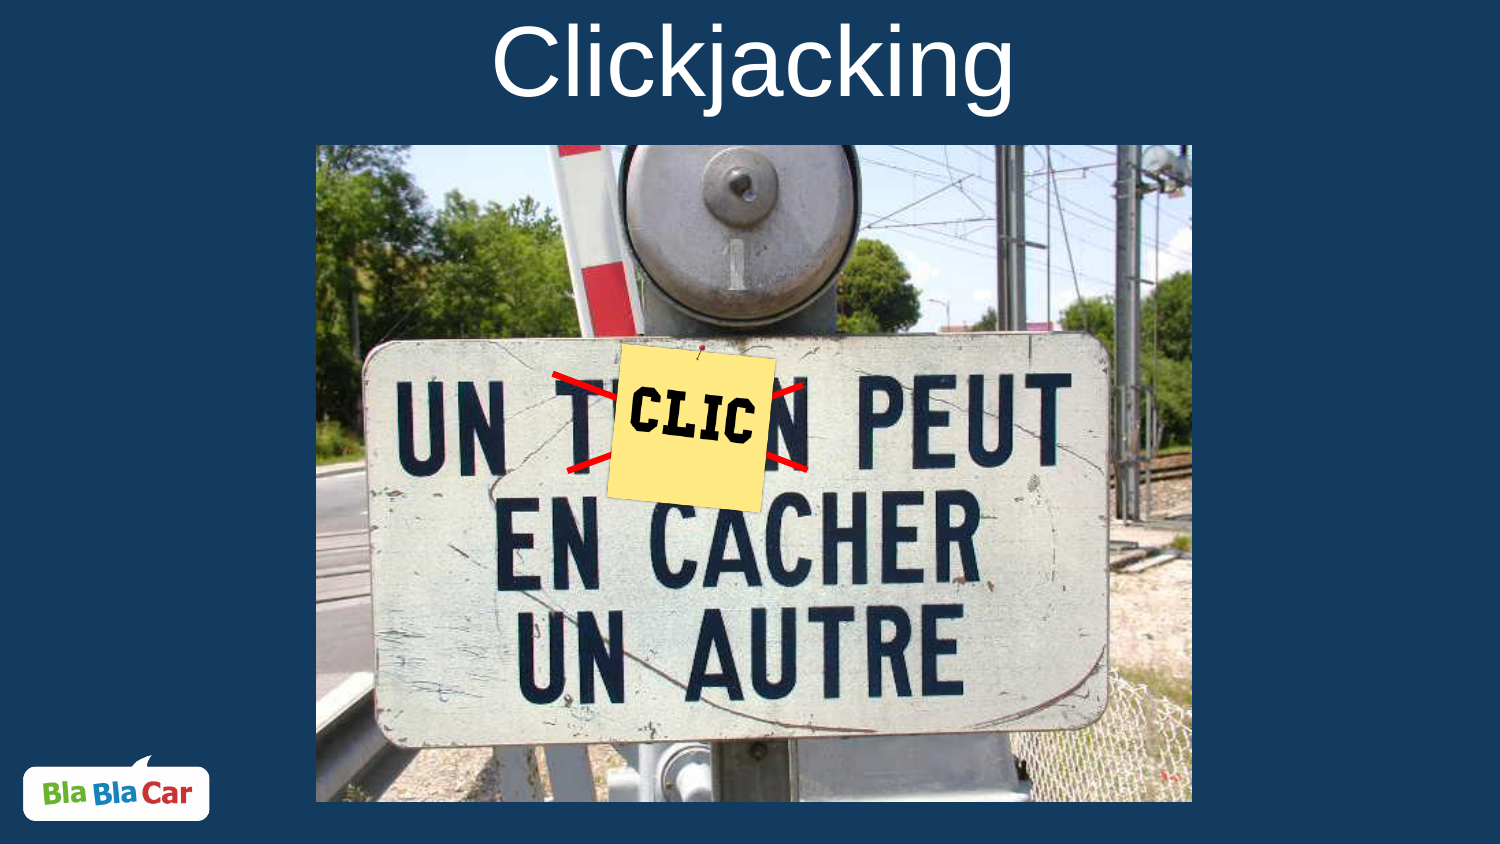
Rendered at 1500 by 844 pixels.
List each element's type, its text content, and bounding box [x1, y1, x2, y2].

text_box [552, 373, 598, 471]
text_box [782, 373, 808, 471]
picture [23, 753, 210, 821]
title Clickjacking [8, 9, 1500, 127]
picture [316, 145, 1192, 802]
